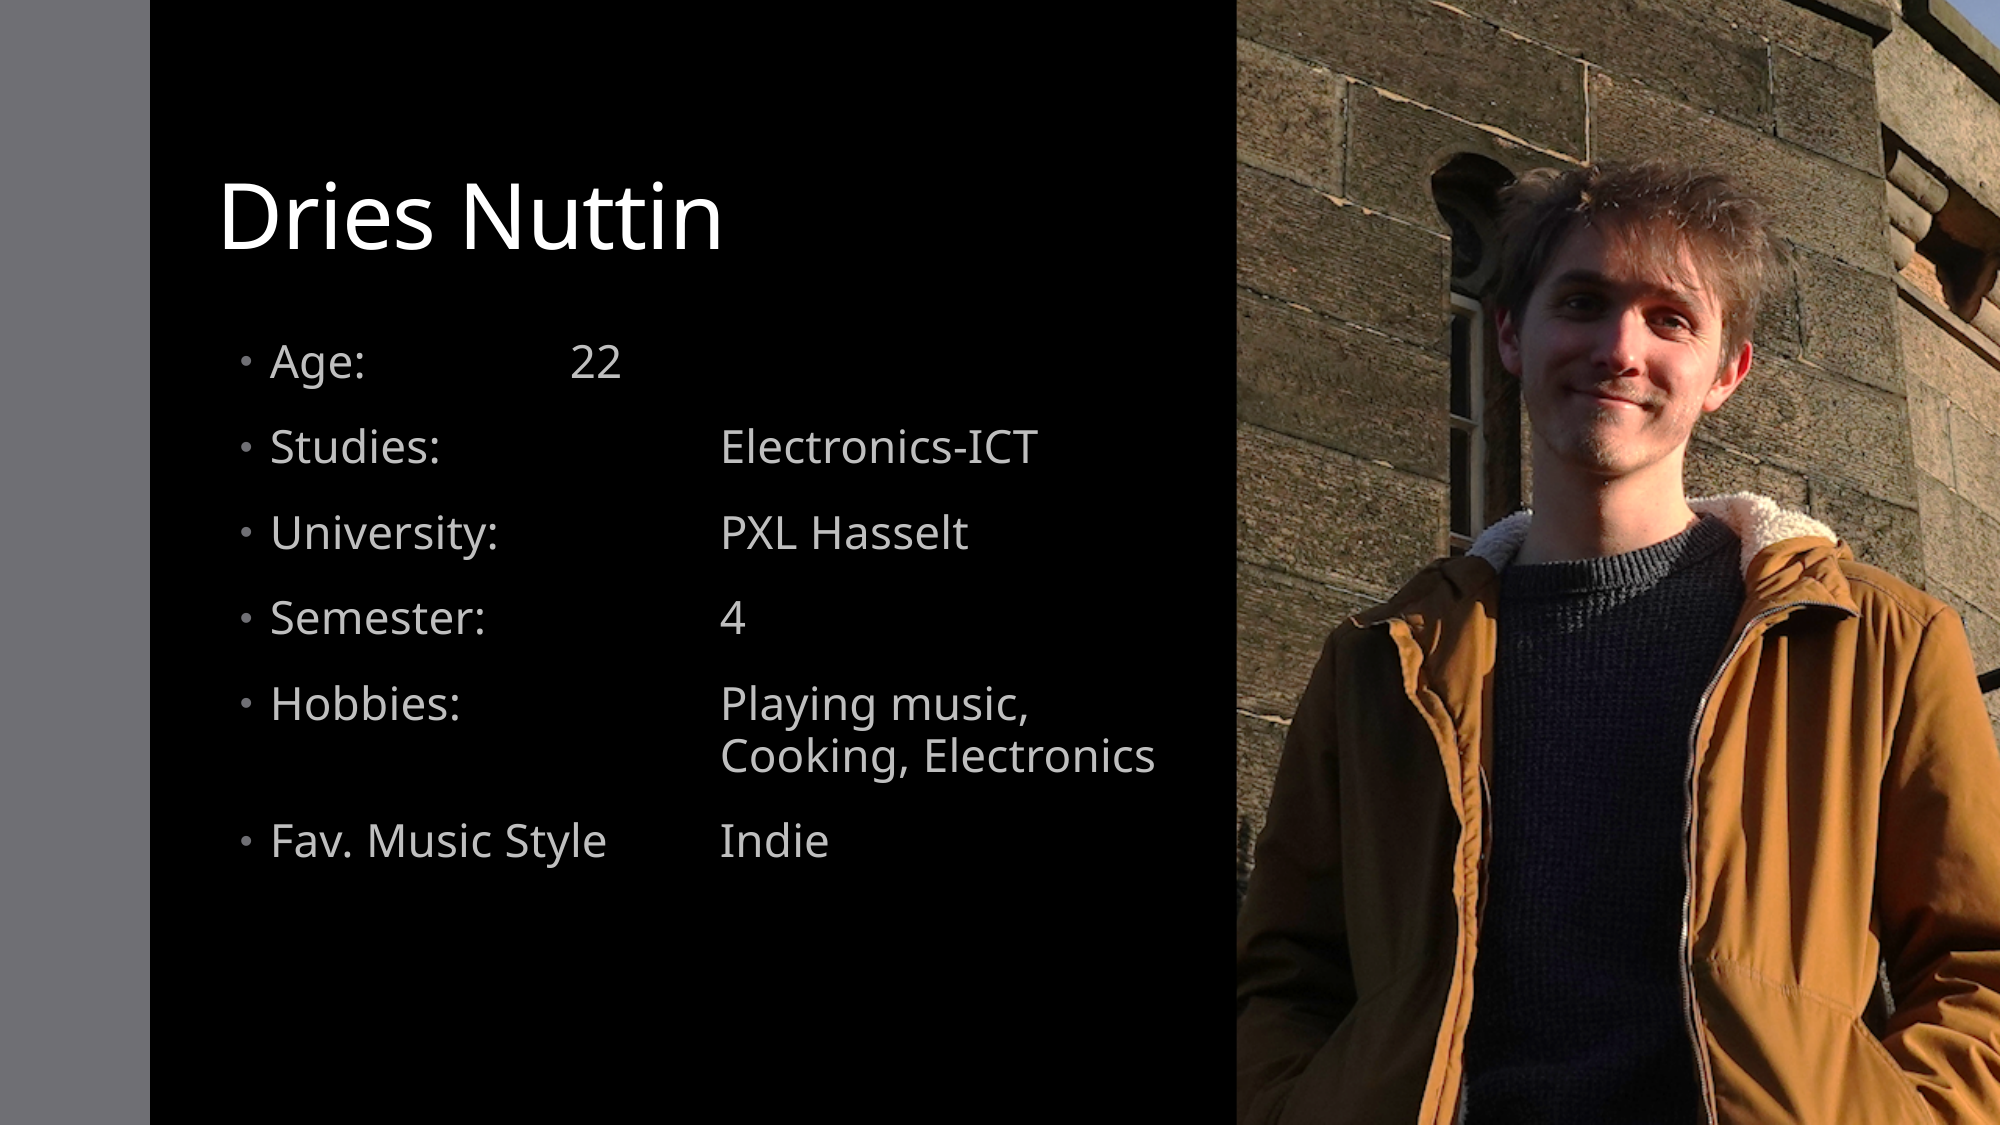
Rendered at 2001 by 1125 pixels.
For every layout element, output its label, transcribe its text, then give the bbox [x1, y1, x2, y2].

text_box [0, 0, 151, 1125]
title Dries Nuttin [201, 60, 1186, 278]
picture [1236, 0, 2000, 1125]
text_box Age: 22 Studies: Electronics-ICT University: PXL Hasselt Semester: 4 Hobbies: Playing music, Cooking, Electronics Fav. Music Style Indie [198, 328, 1186, 1014]
